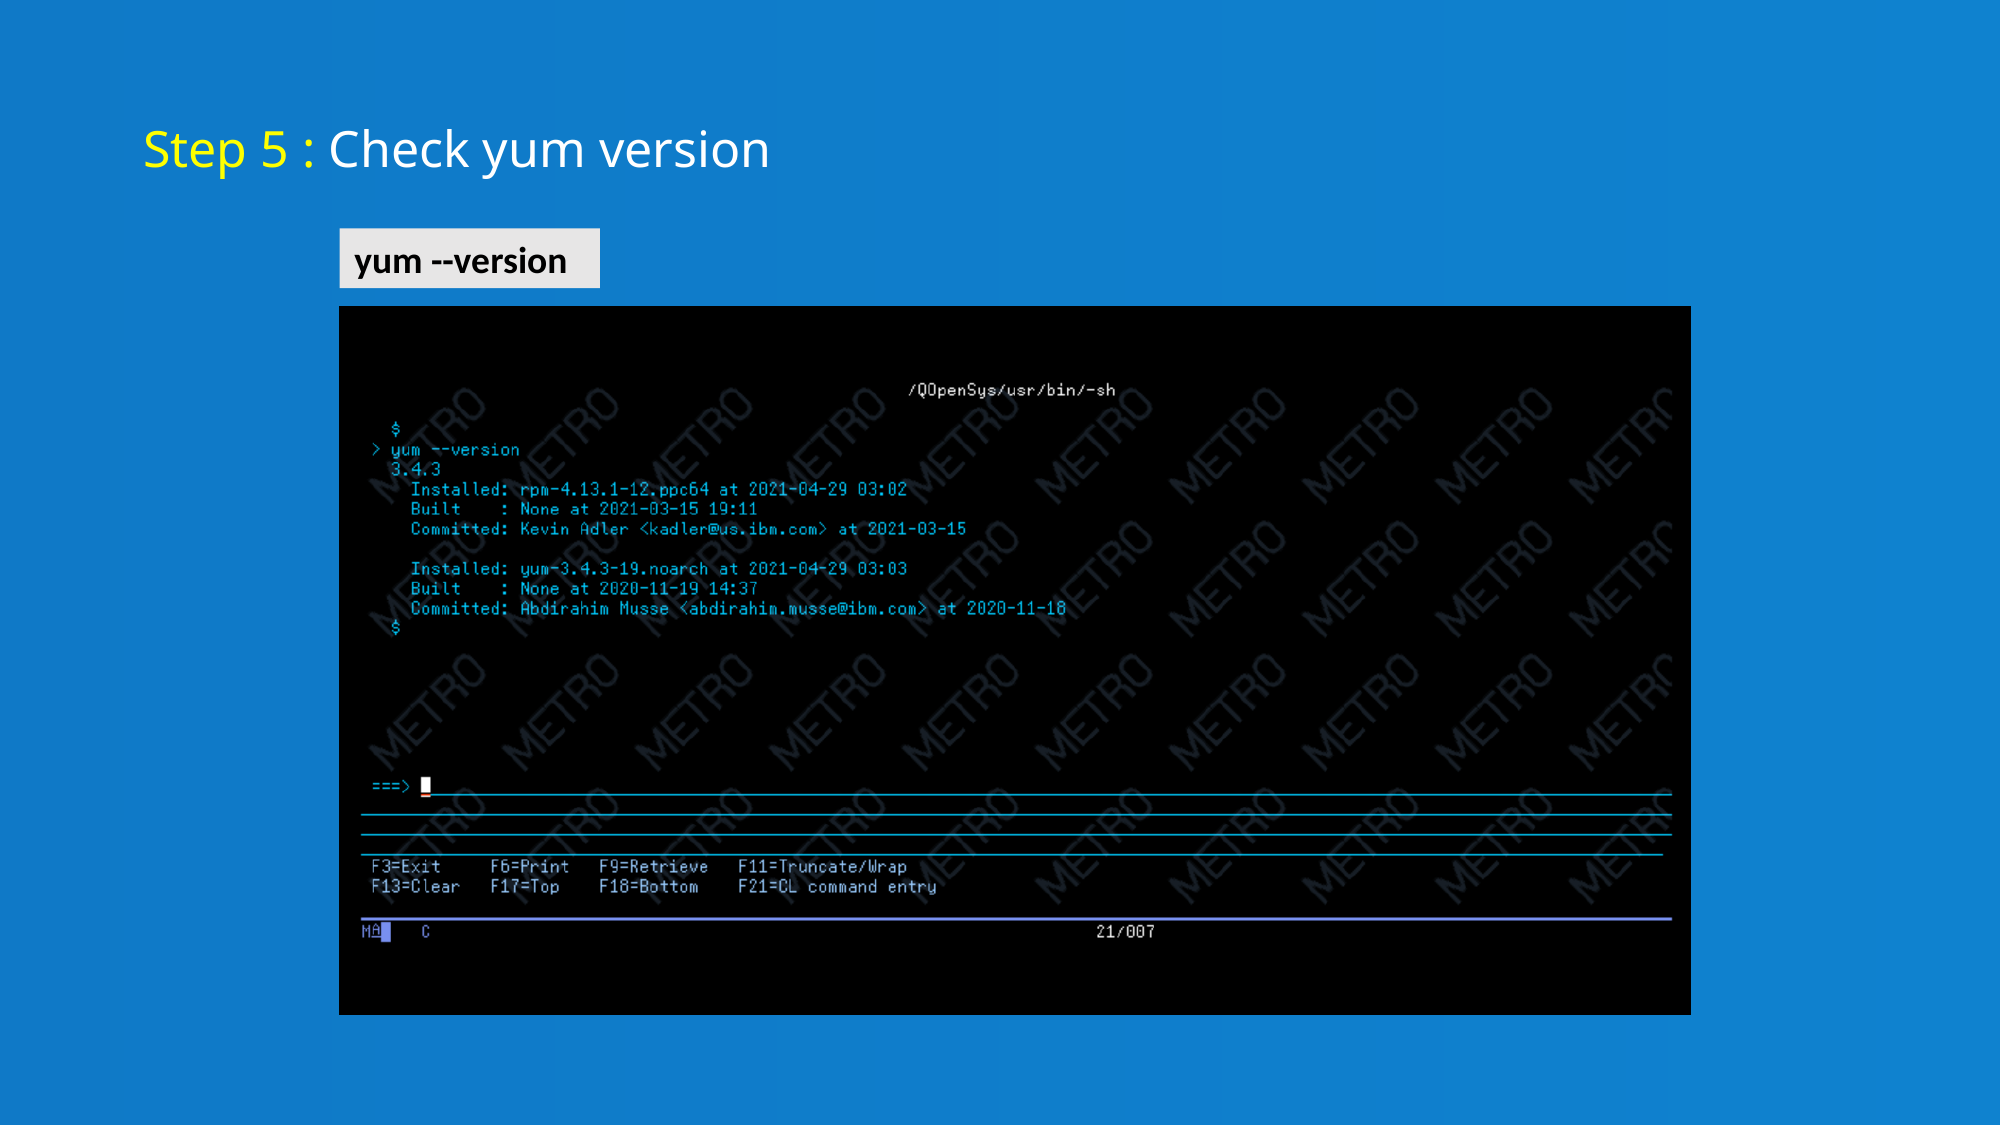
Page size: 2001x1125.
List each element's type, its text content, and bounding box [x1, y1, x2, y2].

text_box yum --version [339, 228, 600, 289]
text_box Step 5 : Check yum version [128, 110, 1365, 185]
picture [339, 306, 1691, 1015]
